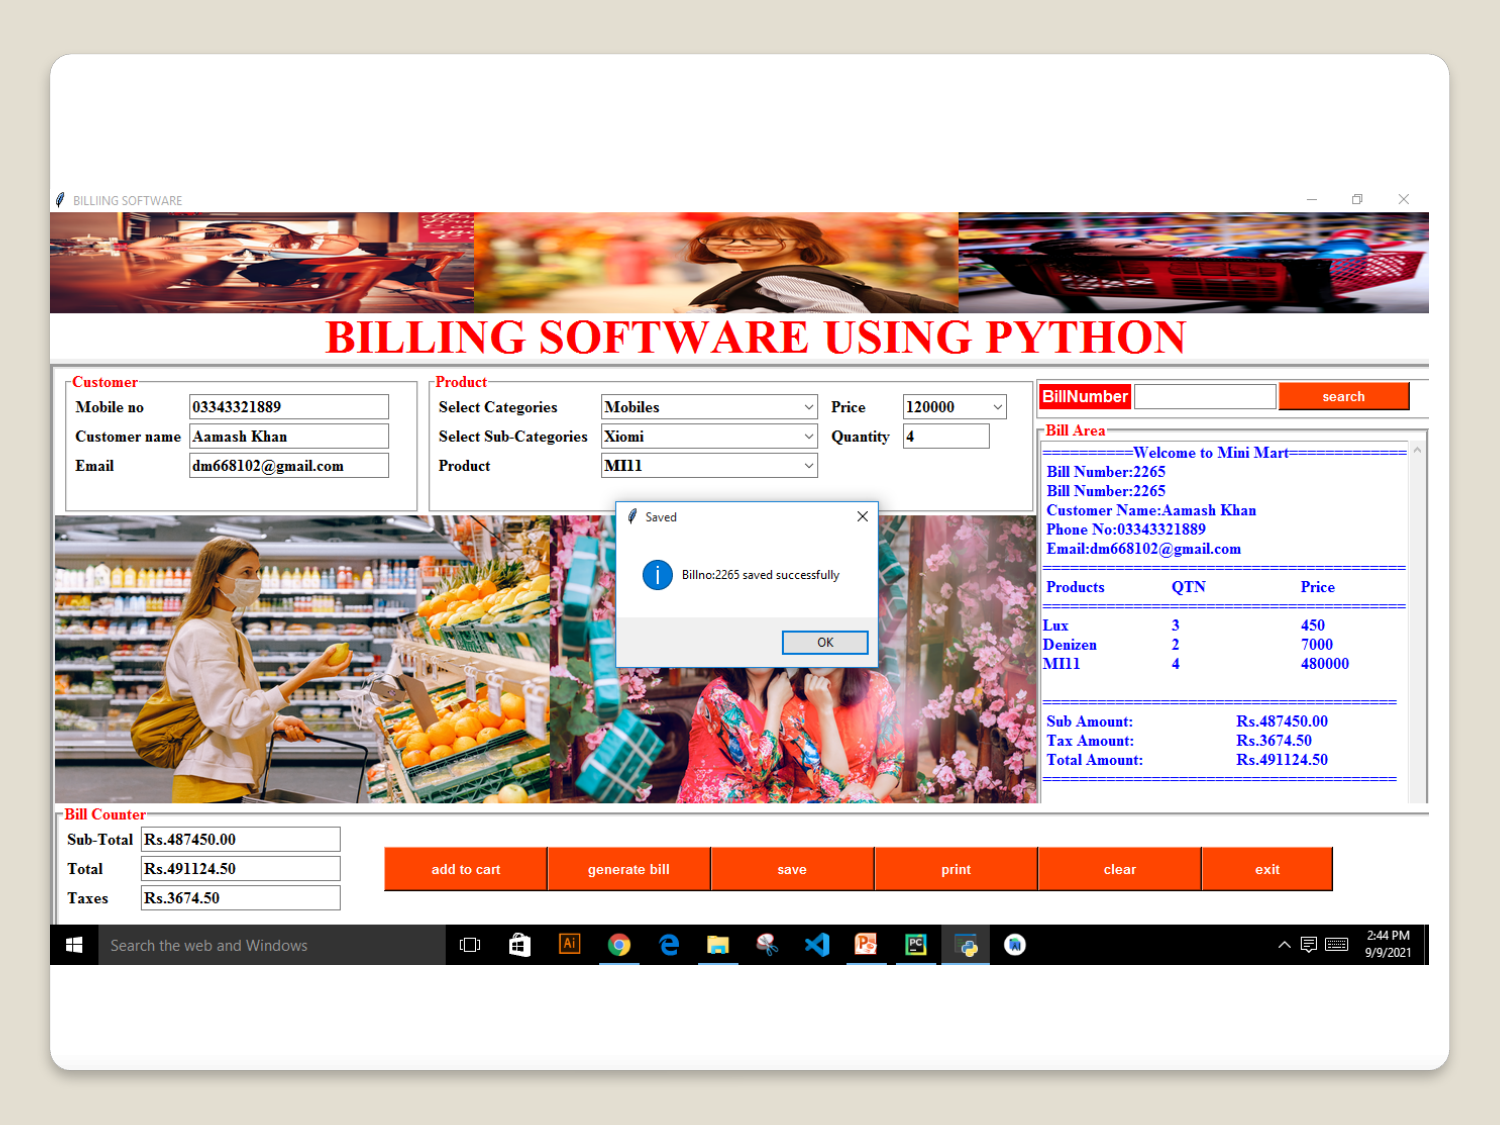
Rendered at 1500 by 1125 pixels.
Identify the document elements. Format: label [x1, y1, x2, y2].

picture [49, 189, 1429, 965]
